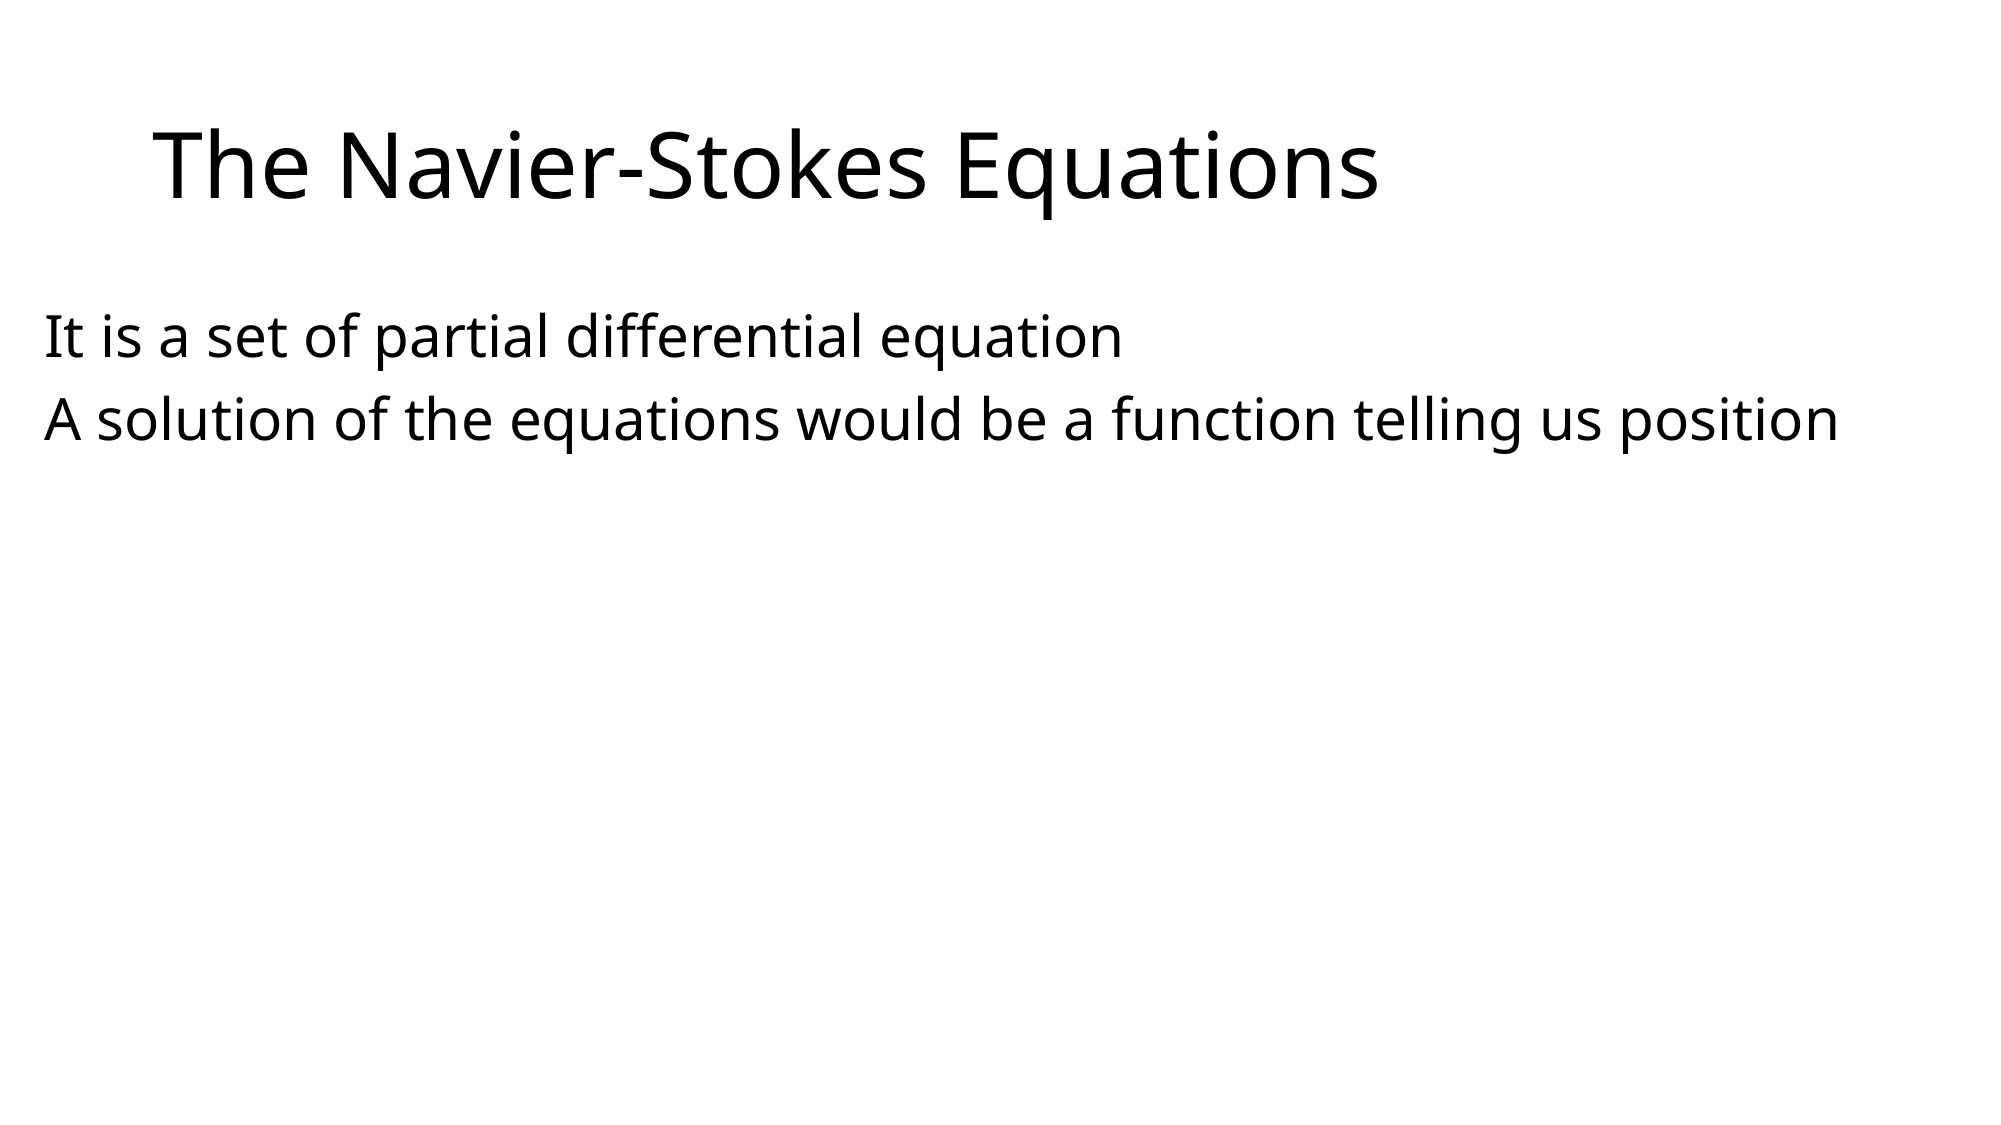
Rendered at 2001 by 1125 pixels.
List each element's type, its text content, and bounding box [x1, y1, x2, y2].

title The Navier-Stokes Equations [137, 59, 1863, 278]
